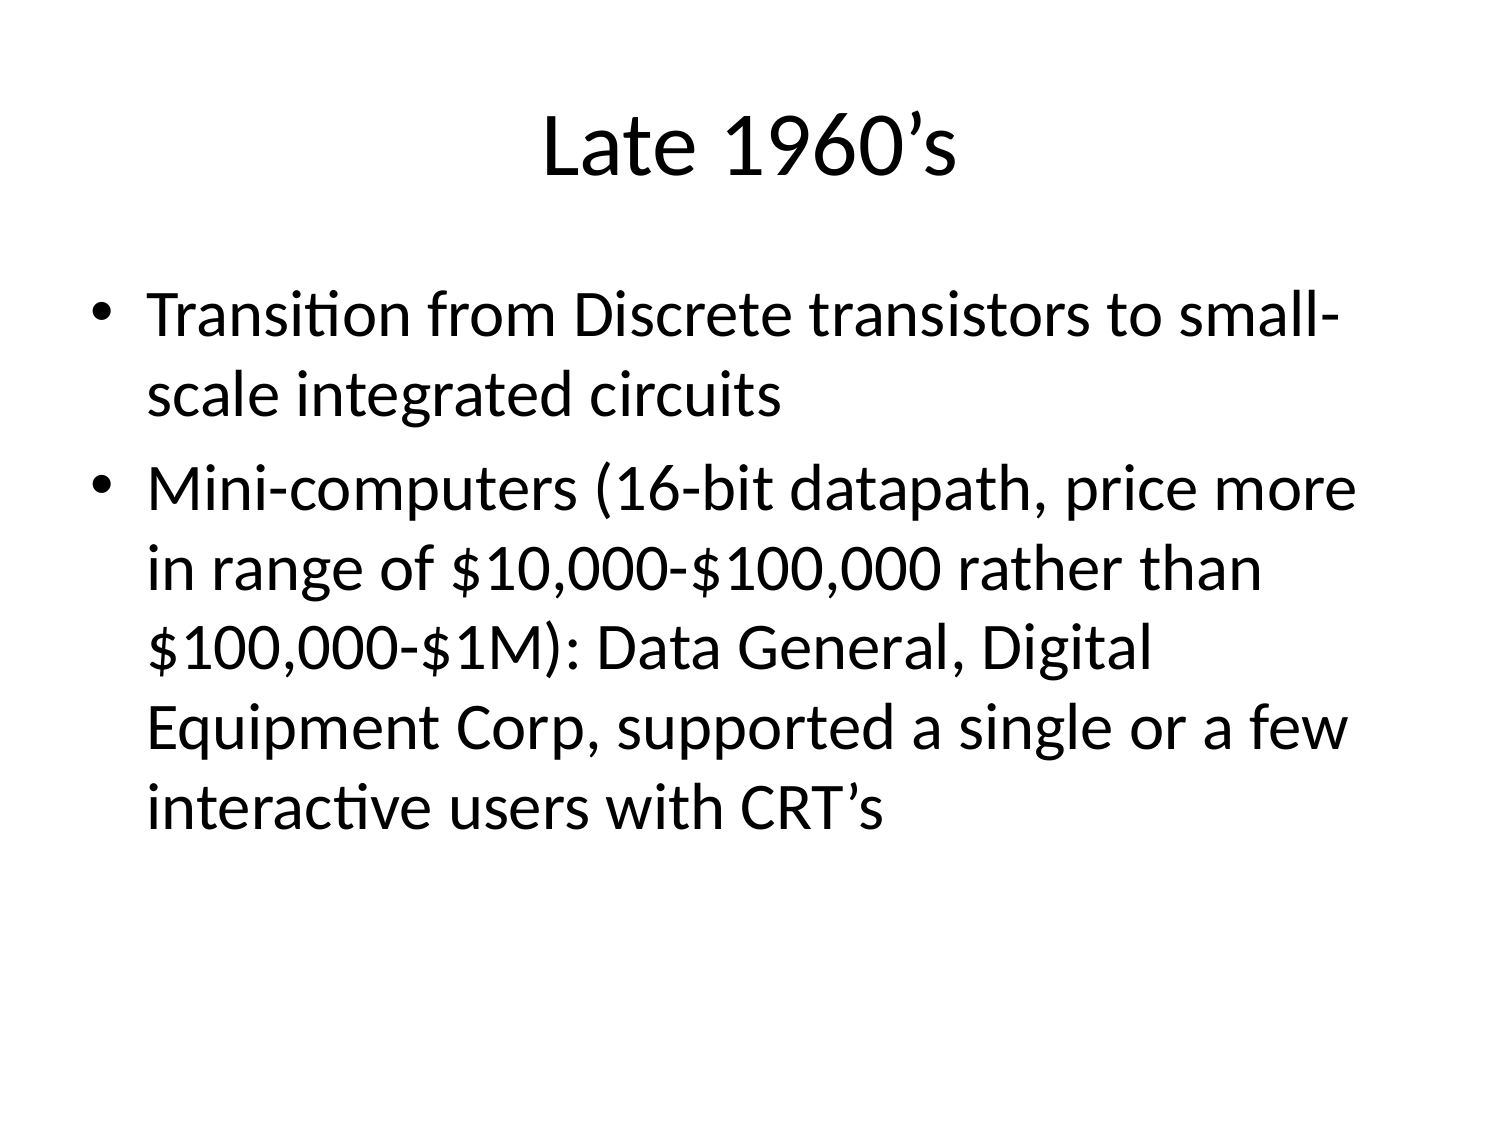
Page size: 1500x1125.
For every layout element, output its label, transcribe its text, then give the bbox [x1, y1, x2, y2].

title Late 1960’s [75, 45, 1425, 233]
list Transition from Discrete transistors to small-scale integrated circuits Mini-computers (16-bit datapath, price more in range of $10,000-$100,000 rather than $100,000-$1M): Data General, Digital Equipment Corp, supported a single or a few interactive users with CRT’s [75, 262, 1425, 1005]
